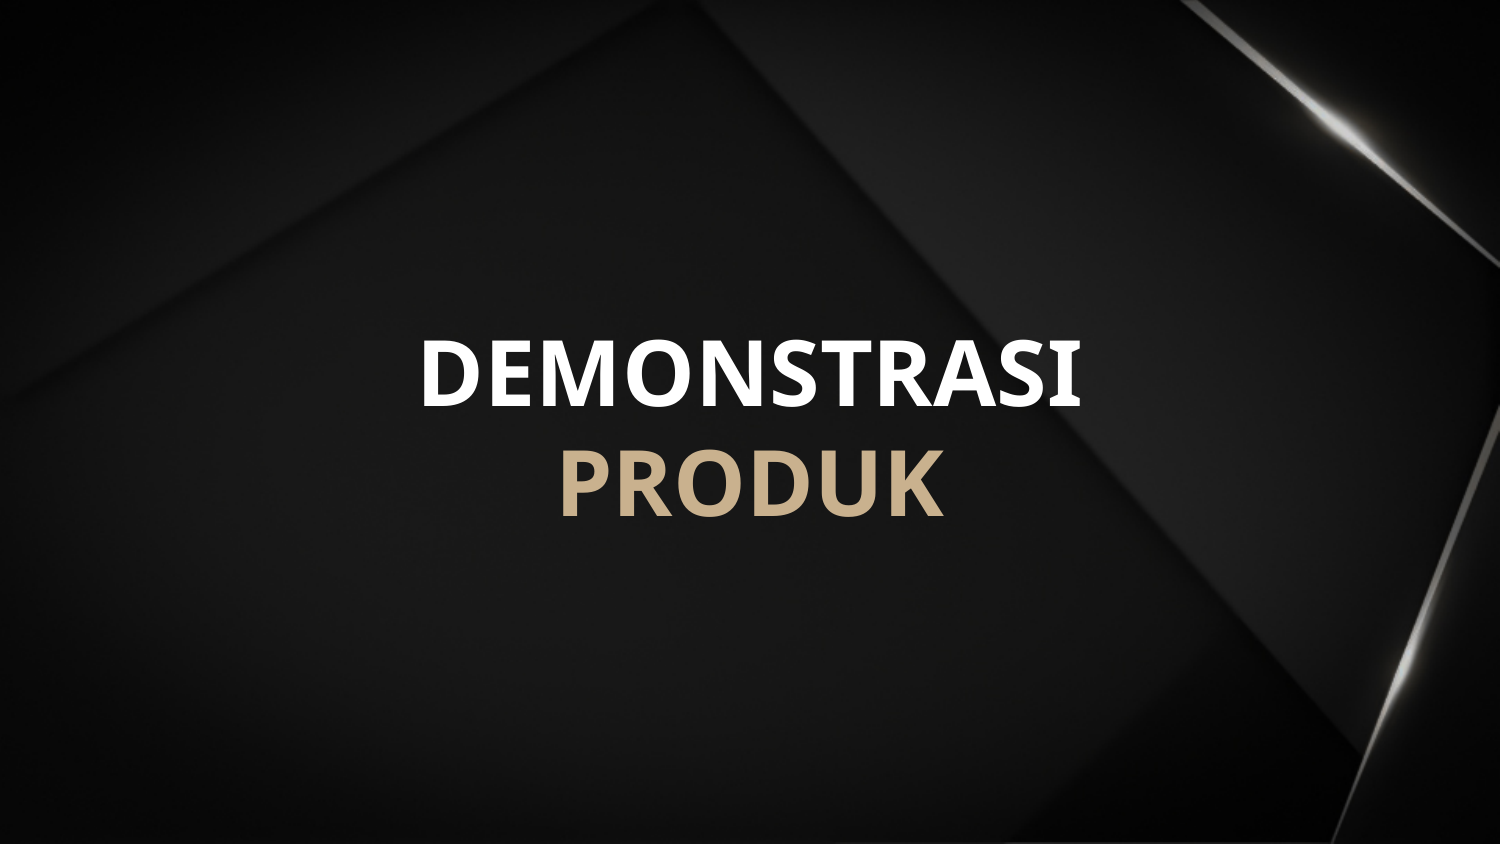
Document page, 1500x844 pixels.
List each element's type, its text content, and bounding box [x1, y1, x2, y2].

picture [0, 0, 1500, 844]
text_box DEMONSTRASI PRODUK [313, 227, 1187, 550]
